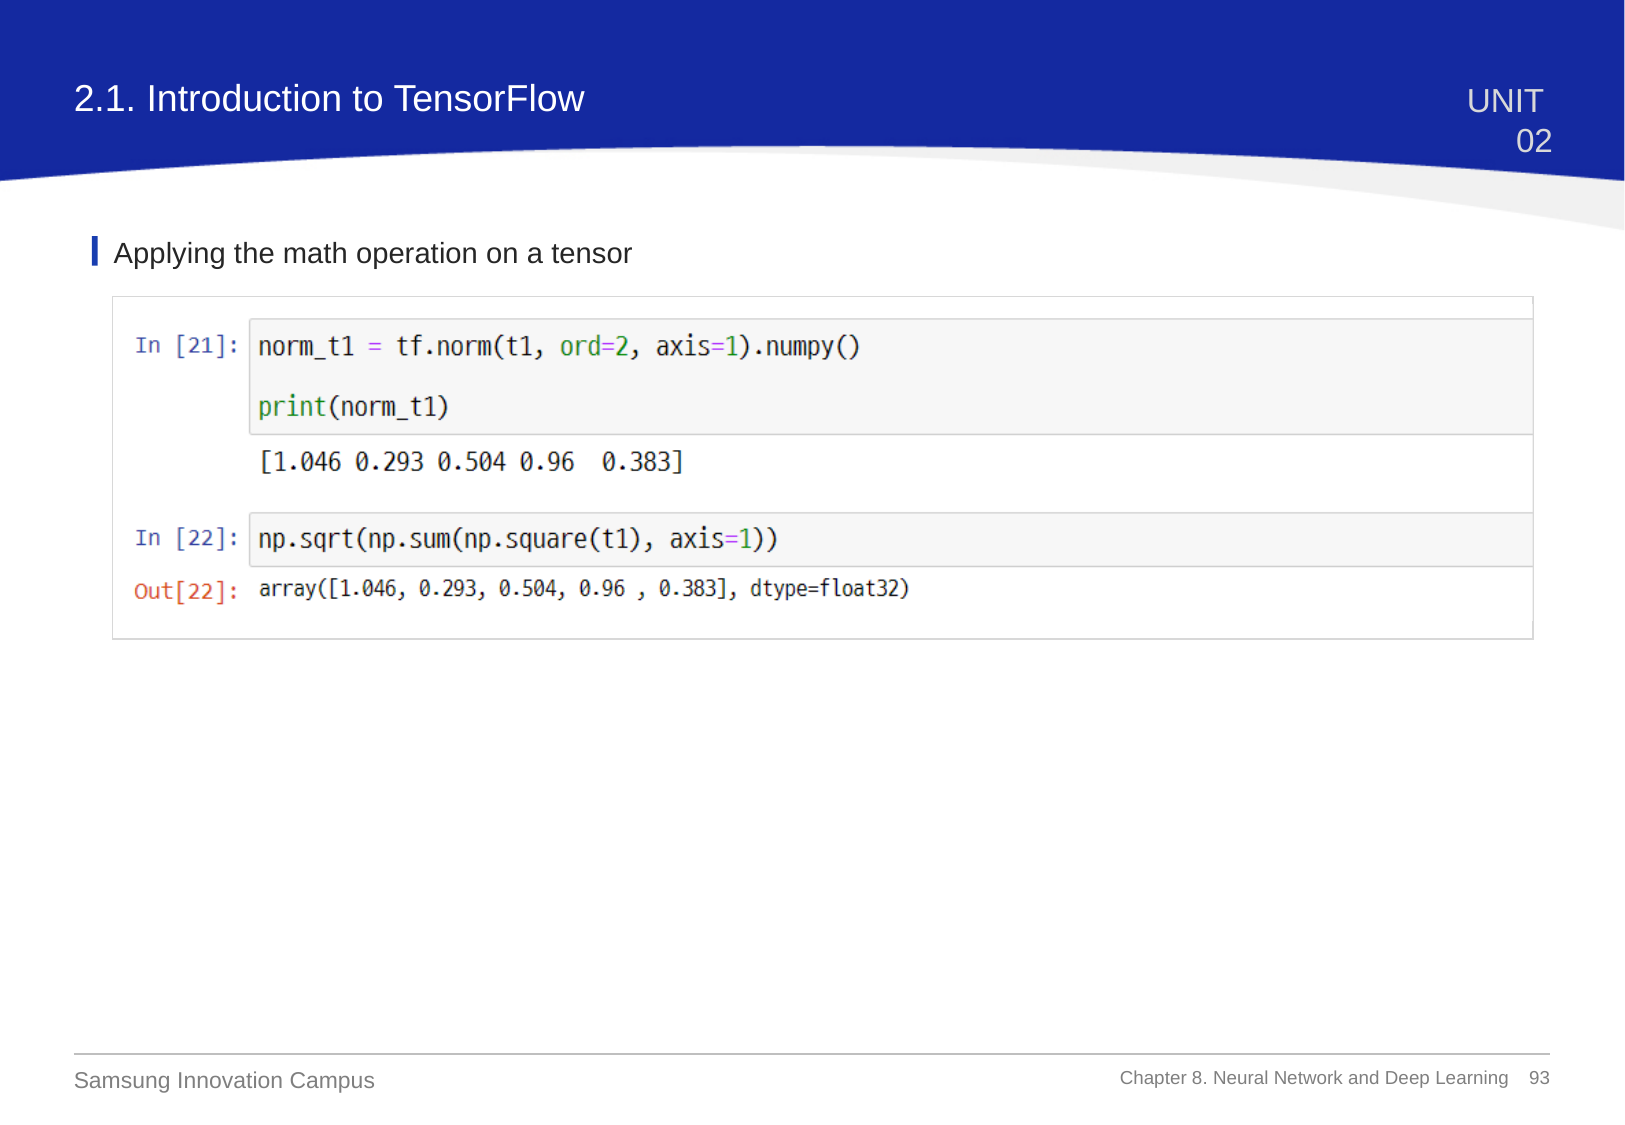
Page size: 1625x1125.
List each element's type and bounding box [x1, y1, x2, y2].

text_box [112, 296, 1534, 640]
text_box [73, 73, 1554, 120]
picture [0, 0, 1625, 1125]
text_box [91, 222, 1533, 282]
